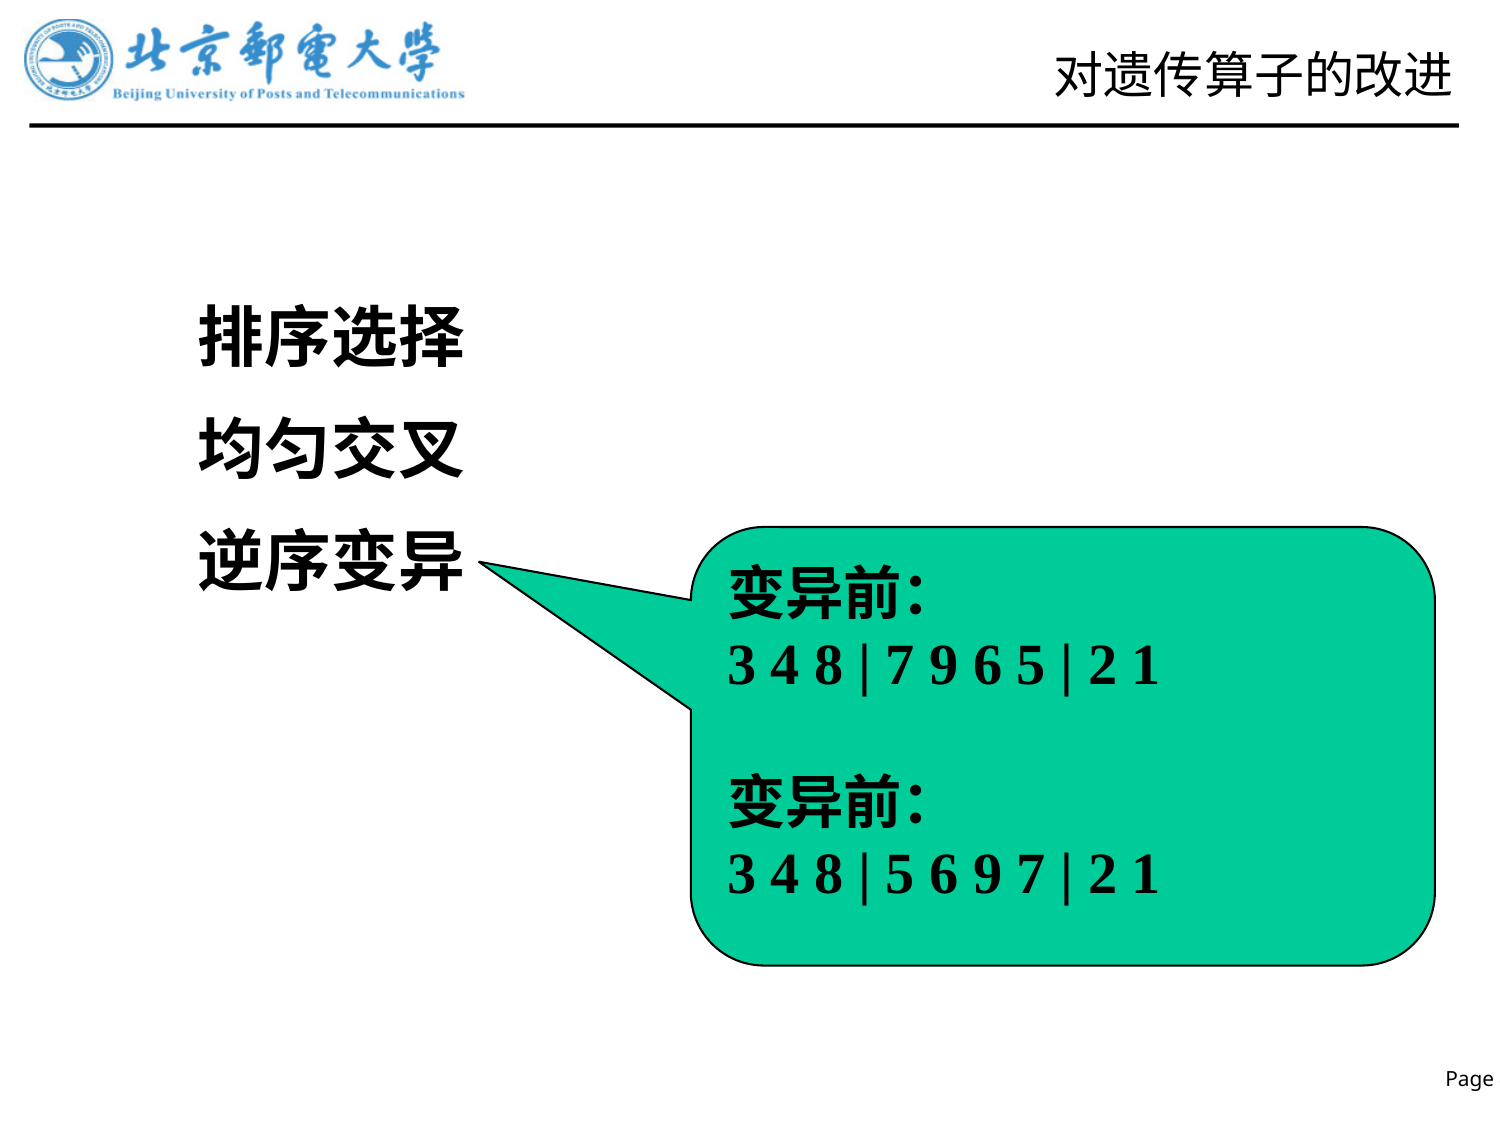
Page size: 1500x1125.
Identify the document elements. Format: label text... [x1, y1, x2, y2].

picture [23, 19, 467, 102]
title 对遗传算子的改进 [643, 16, 1469, 130]
list 排序选择 均匀交叉 逆序变异 [182, 255, 869, 852]
text_box 变异前： 3 4 8 | 7 9 6 5 | 2 1 变异前： 3 4 8 | 5 6 9 7 | 2 1 [478, 526, 1435, 966]
